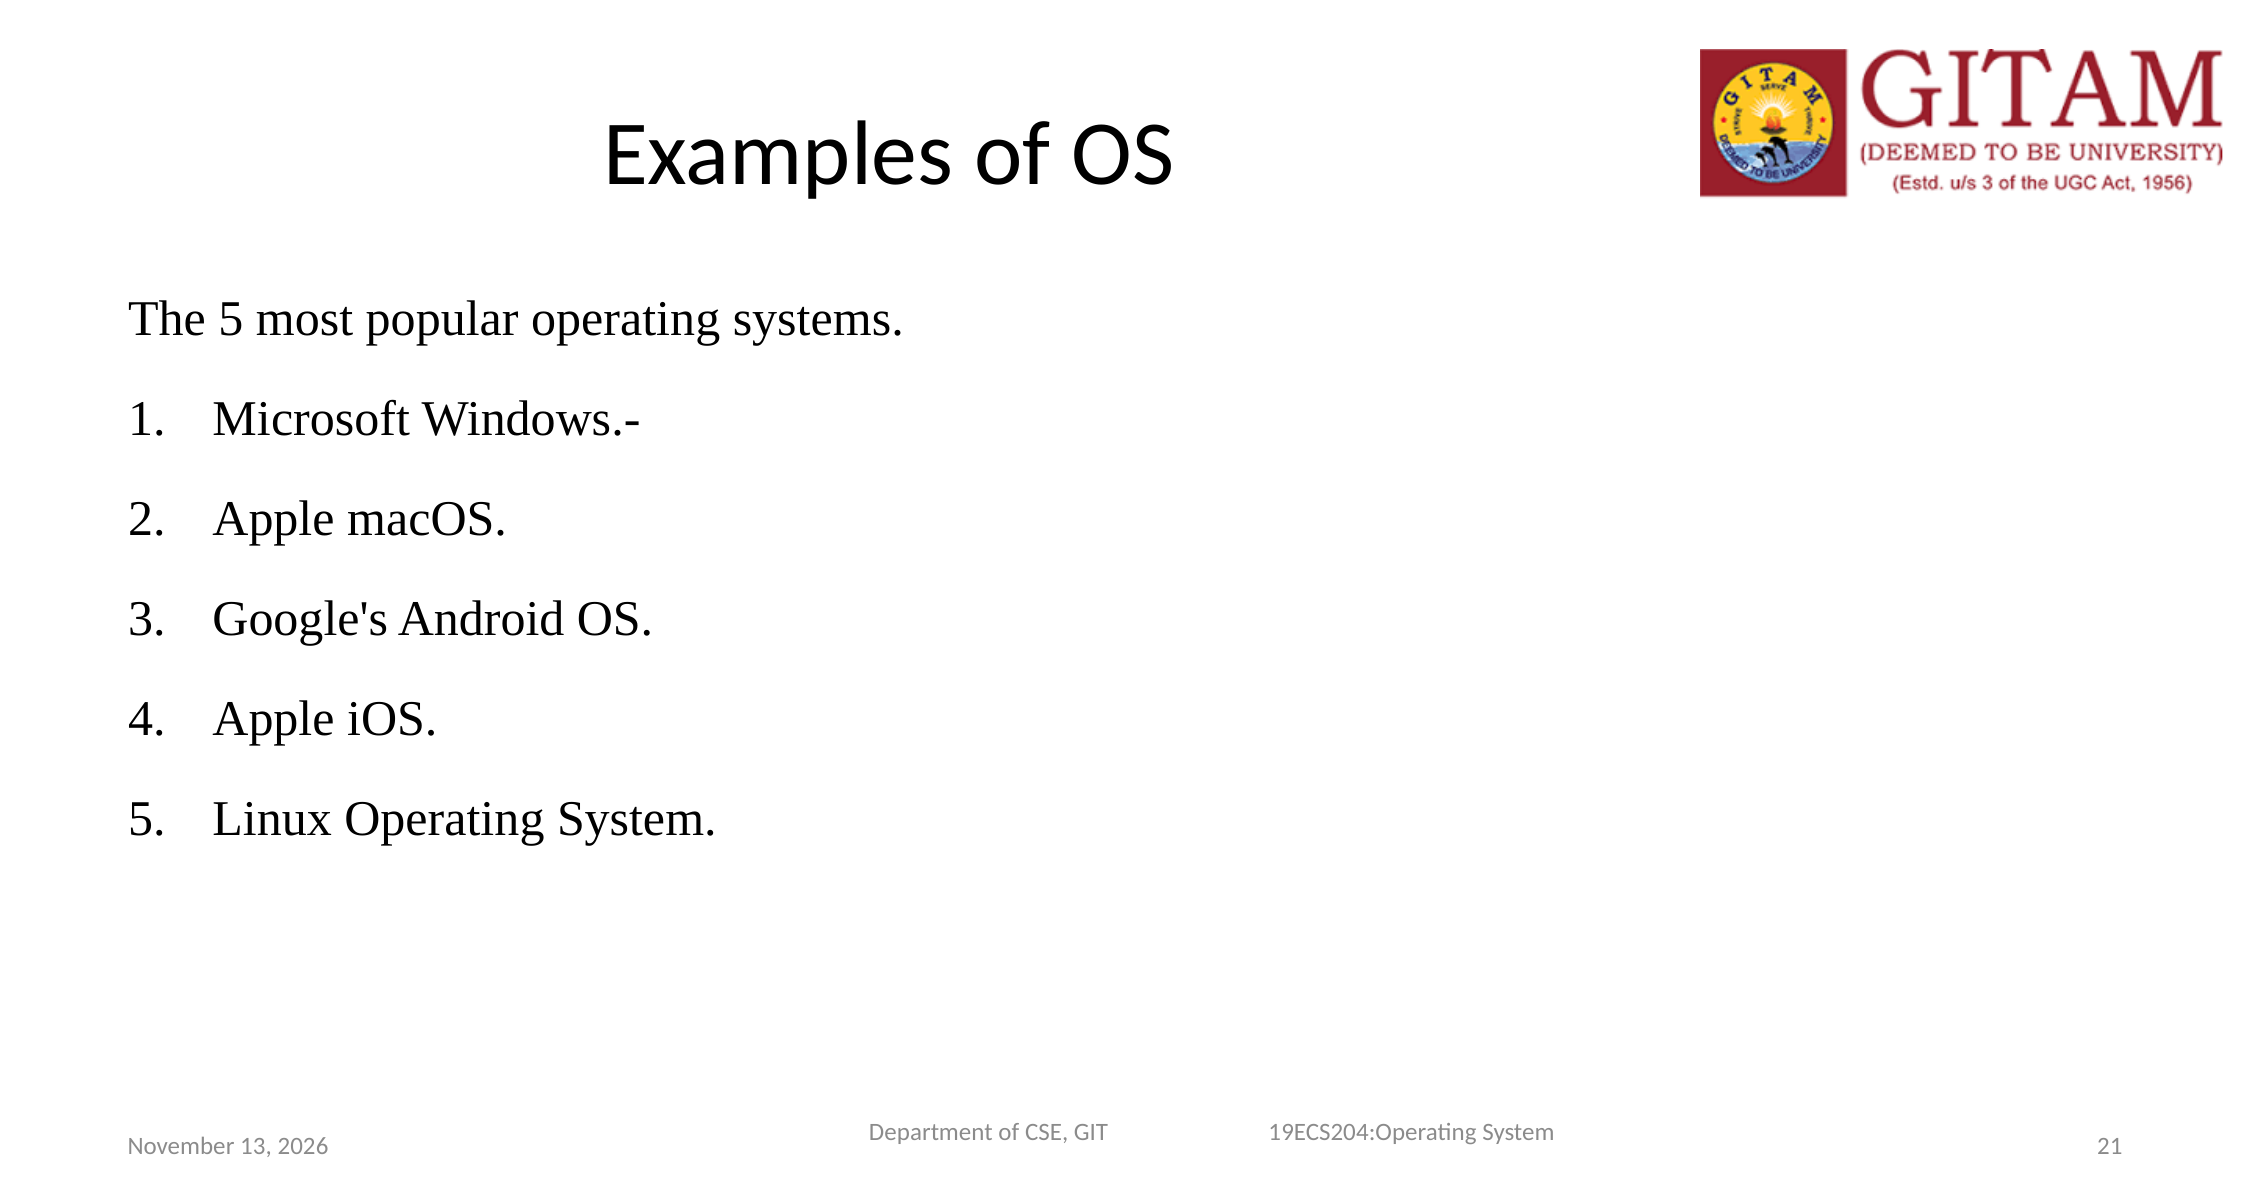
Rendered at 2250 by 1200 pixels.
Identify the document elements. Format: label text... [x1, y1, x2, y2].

title Examples of OS [112, 48, 1666, 249]
list The 5 most popular operating systems. Microsoft Windows.- Apple macOS. Google's Android OS. Apple iOS. Linux Operating System. [113, 248, 1763, 1013]
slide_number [112, 1112, 638, 1177]
footer Department of CSE, GIT 19ECS204:Operating System [759, 1113, 1666, 1177]
slide_number 21 [1612, 1112, 2138, 1177]
picture [1699, 49, 2235, 201]
